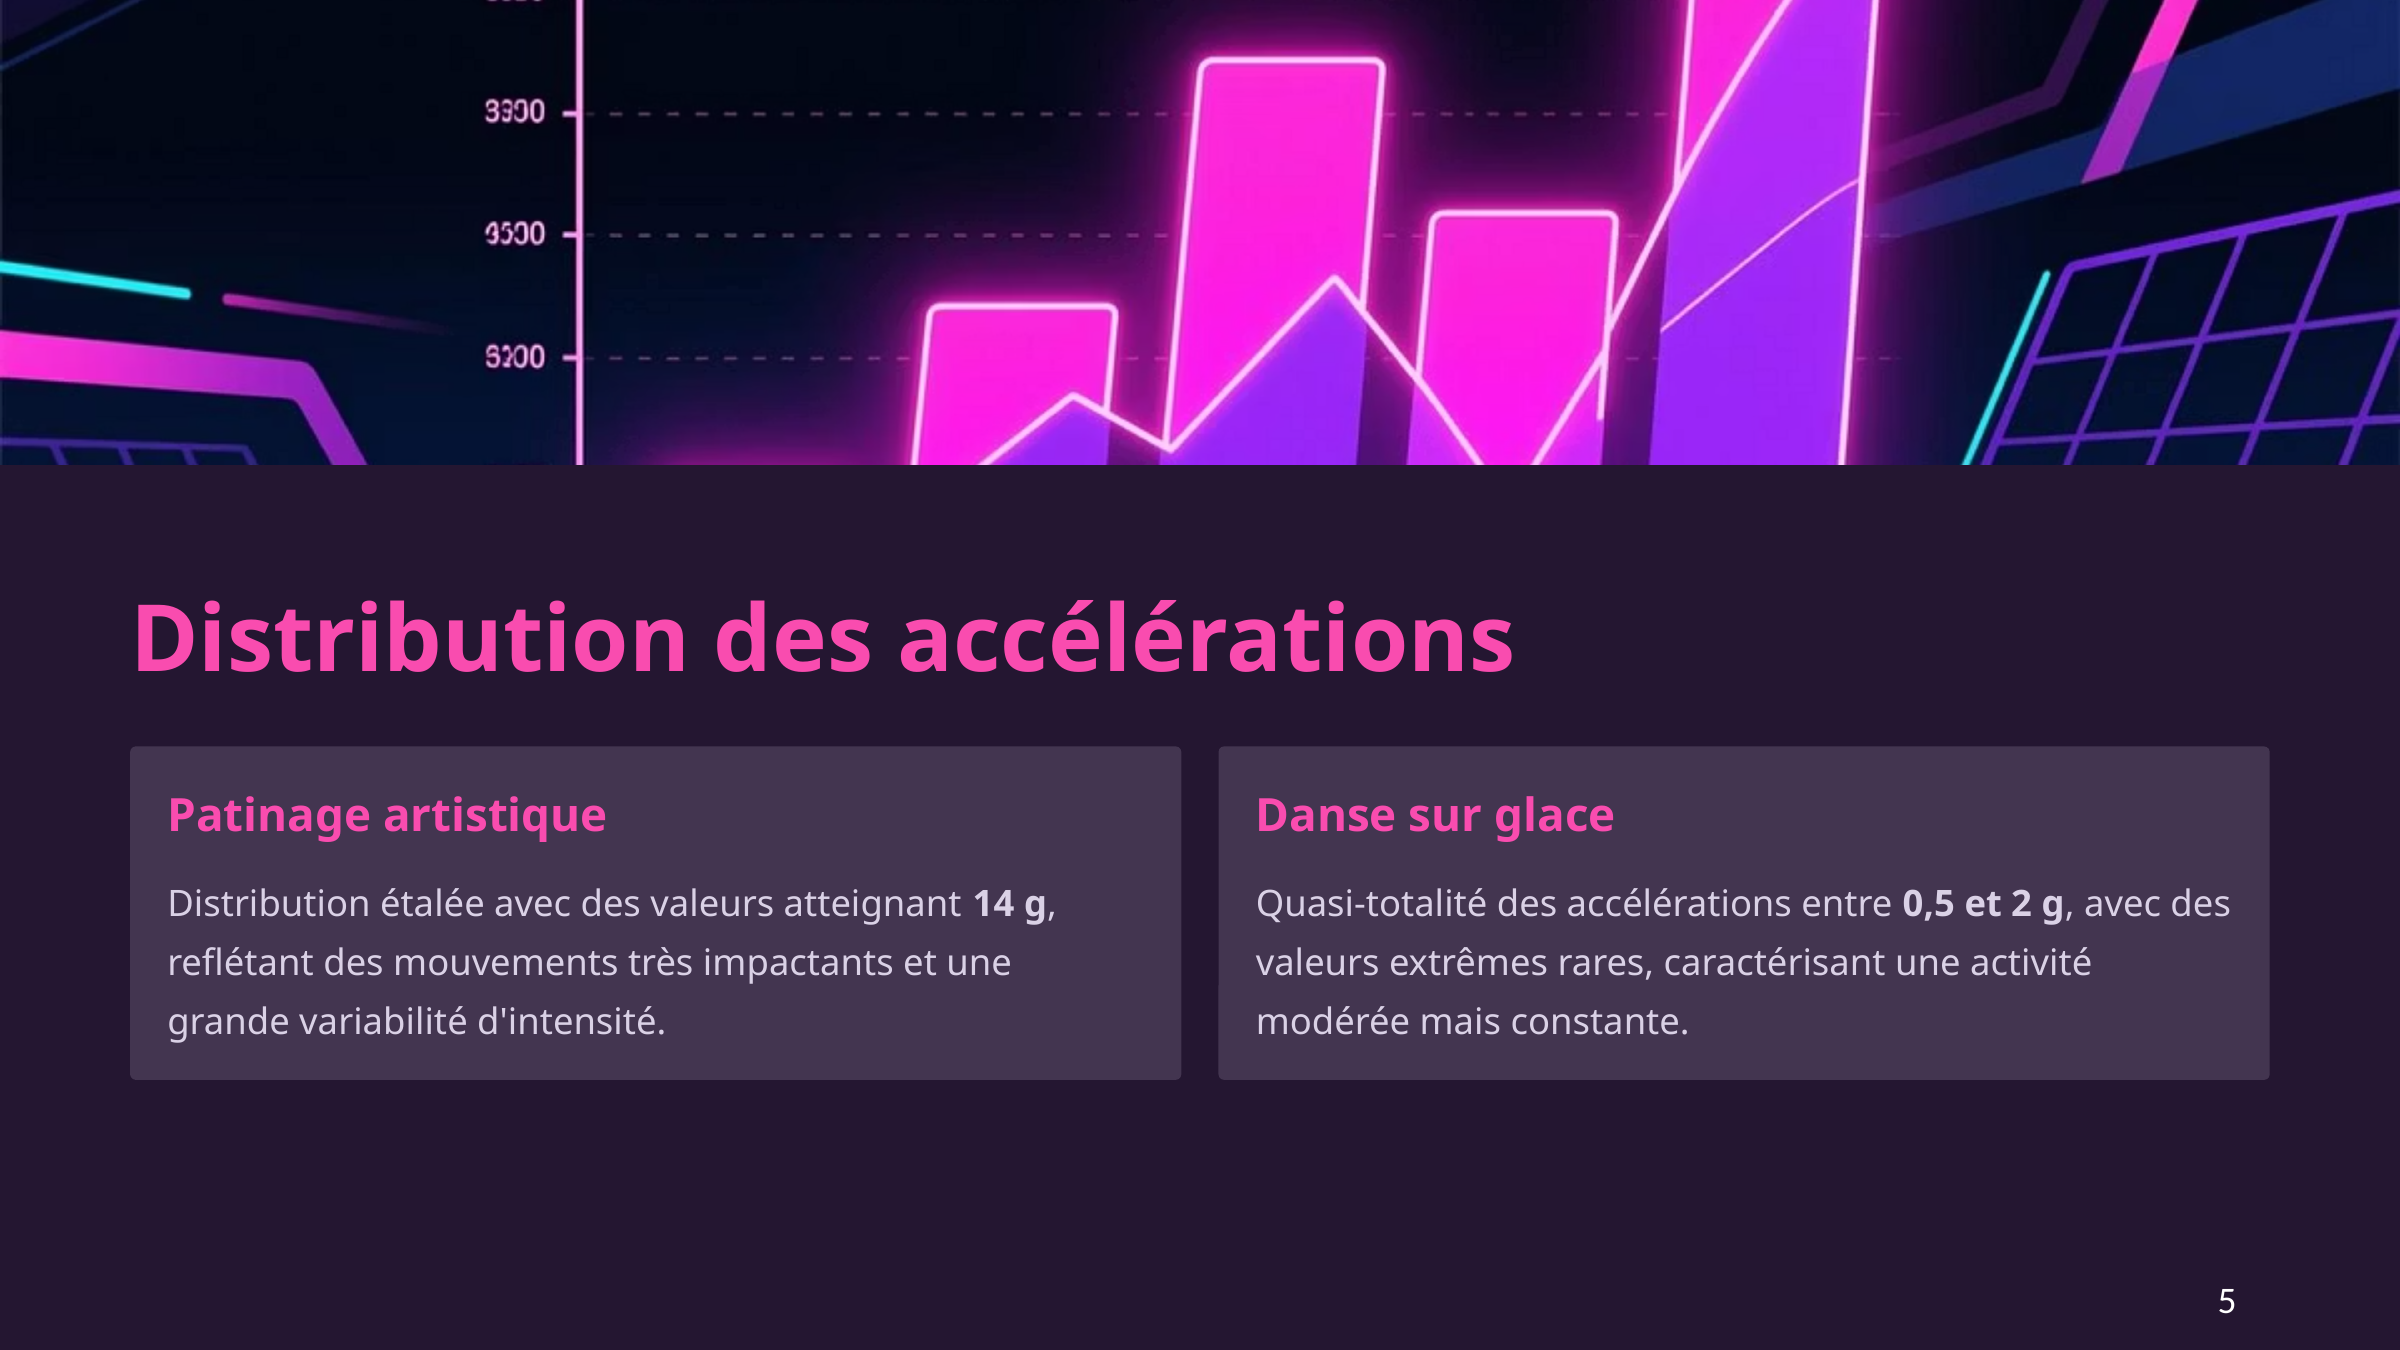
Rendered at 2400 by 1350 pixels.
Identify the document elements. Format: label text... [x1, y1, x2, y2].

text_box [1218, 746, 2270, 1080]
text_box Danse sur glace [1255, 783, 1721, 842]
text_box Distribution des accélérations [130, 574, 1526, 691]
text_box [130, 746, 1182, 1080]
text_box 5 [2066, 1253, 2389, 1344]
text_box Quasi-totalité des accélérations entre 0,5 et 2 g, avec des valeurs extrêmes rares, caractérisant une activité modérée mais constante. [1255, 863, 2233, 1043]
text_box Patinage artistique [167, 783, 633, 842]
picture [0, 0, 2400, 466]
text_box Distribution étalée avec des valeurs atteignant 14 g, reflétant des mouvements très impactants et une grande variabilité d'intensité. [167, 863, 1145, 1043]
